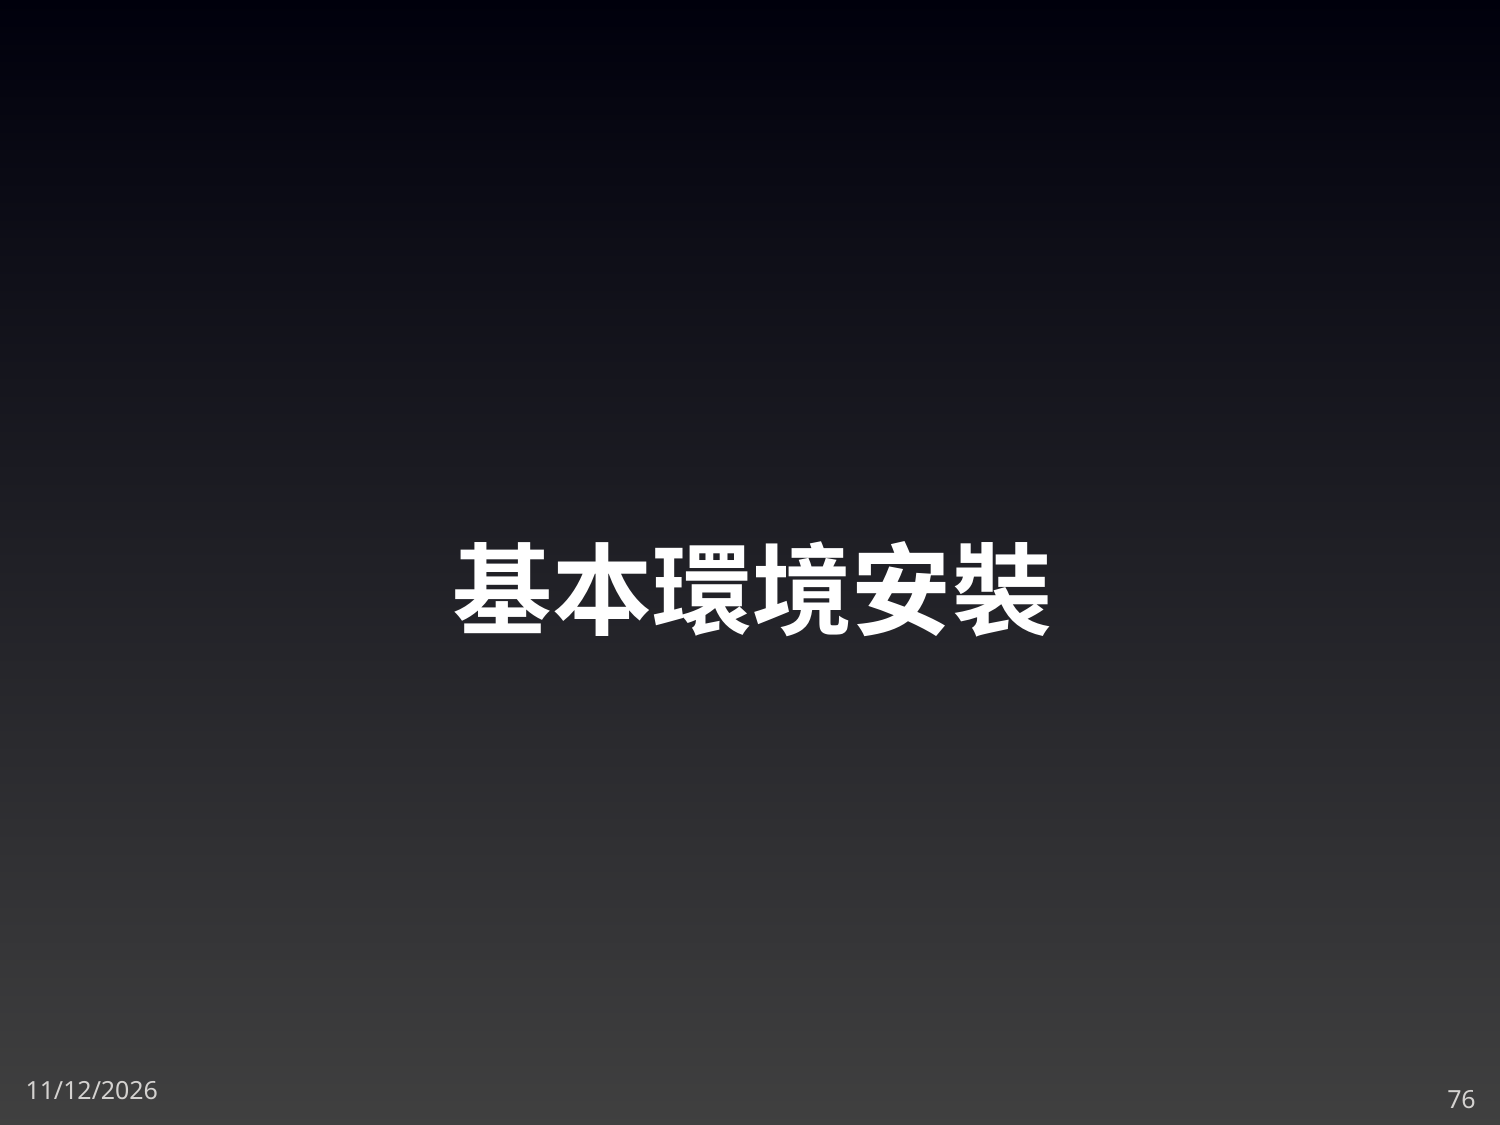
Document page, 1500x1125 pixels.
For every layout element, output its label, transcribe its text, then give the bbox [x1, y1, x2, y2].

list 基本環境安裝 [437, 500, 1325, 663]
slide_number 76 [1340, 1075, 1491, 1117]
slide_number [10, 1075, 411, 1117]
